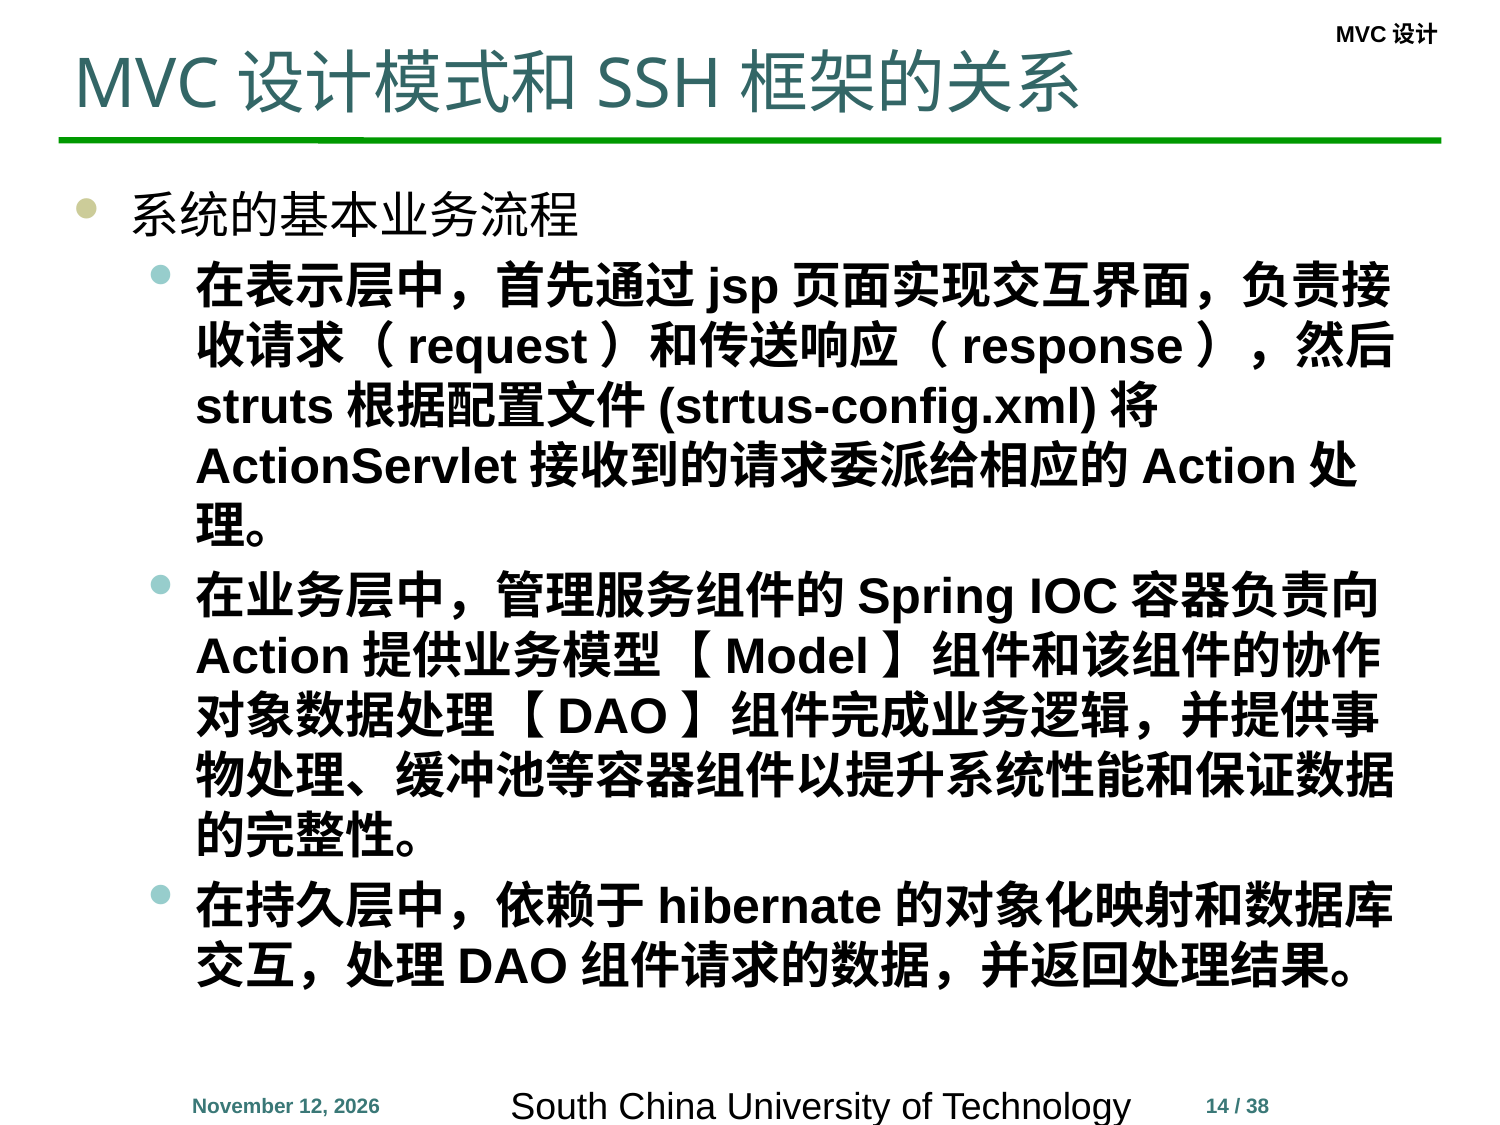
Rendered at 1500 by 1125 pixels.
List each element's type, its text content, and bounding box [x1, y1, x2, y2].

title MVC设计模式和SSH框架的关系 [58, 22, 1442, 129]
list 系统的基本业务流程 在表示层中，首先通过jsp页面实现交互界面，负责接收请求（request）和传送响应（response），然后struts根据配置文件(strtus-config.xml)将ActionServlet接收到的请求委派给相应的Action处理。 在业务层中，管理服务组件的Spring IOC容器负责向Action提供业务模型【Model】组件和该组件的协作对象数据处理【DAO】组件完成业务逻辑，并提供事物处理、缓冲池等容器组件以提升系统性能和保证数据的完整性。 在持久层中，依赖于hibernate的对象化映射和数据库交互，处理DAO组件请求的数据，并返回处理结果。 [58, 175, 1442, 1067]
